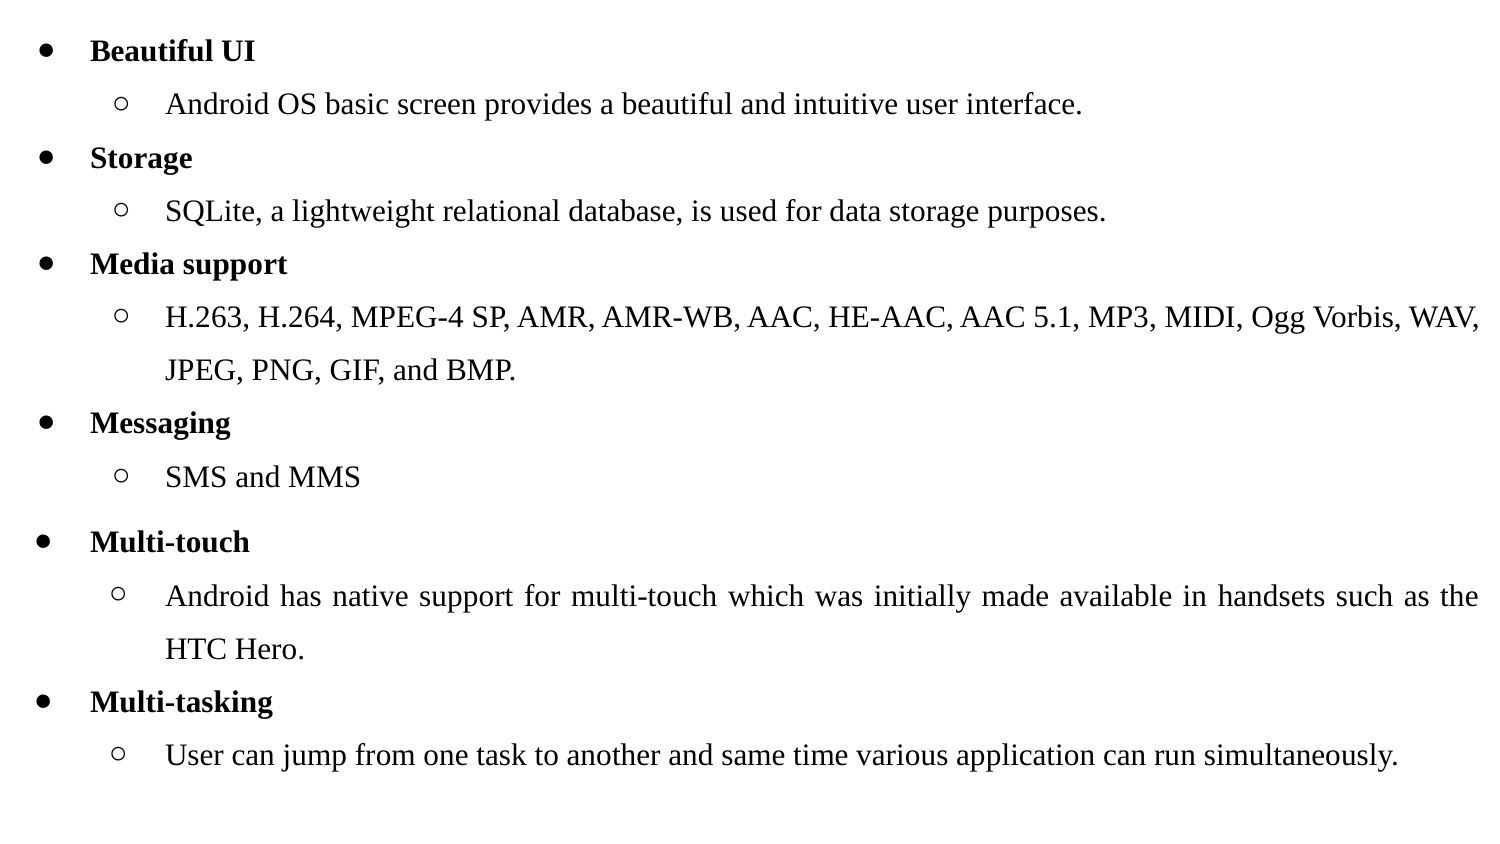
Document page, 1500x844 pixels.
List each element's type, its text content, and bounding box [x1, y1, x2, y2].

list Beautiful UI Android OS basic screen provides a beautiful and intuitive user interface. Storage SQLite, a lightweight relational database, is used for data storage purposes. Media support H.263, H.264, MPEG-4 SP, AMR, AMR-WB, AAC, HE-AAC, AAC 5.1, MP3, MIDI, Ogg Vorbis, WAV, JPEG, PNG, GIF, and BMP. Messaging SMS and MMS Multi-touch Android has native support for multi-touch which was initially made available in handsets such as the HTC Hero. Multi-tasking User can jump from one task to another and same time various application can run simultaneously. [0, 0, 1500, 844]
